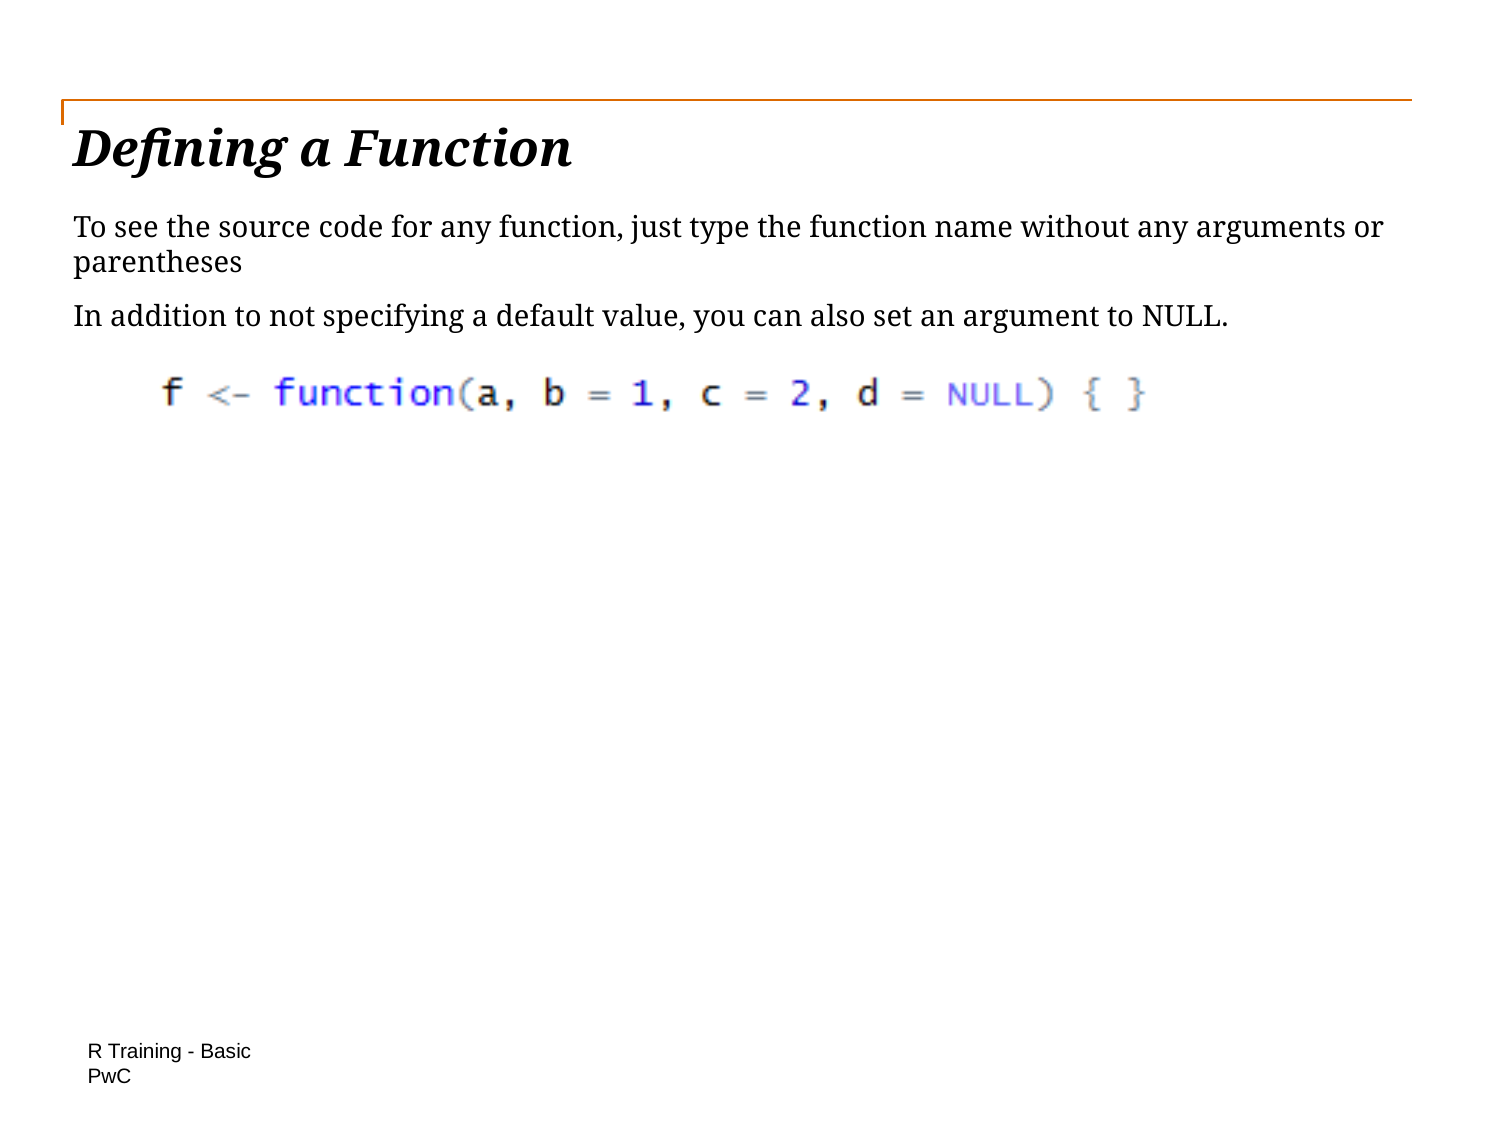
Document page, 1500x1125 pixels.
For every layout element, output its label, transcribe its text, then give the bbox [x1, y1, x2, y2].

picture [159, 352, 1176, 439]
footer R Training - Basic [87, 1037, 950, 1063]
title Defining a Function [73, 116, 1399, 174]
list To see the source code for any function, just type the function name without any arguments or parentheses In addition to not specifying a default value, you can also set an argument to NULL. [73, 208, 1399, 809]
